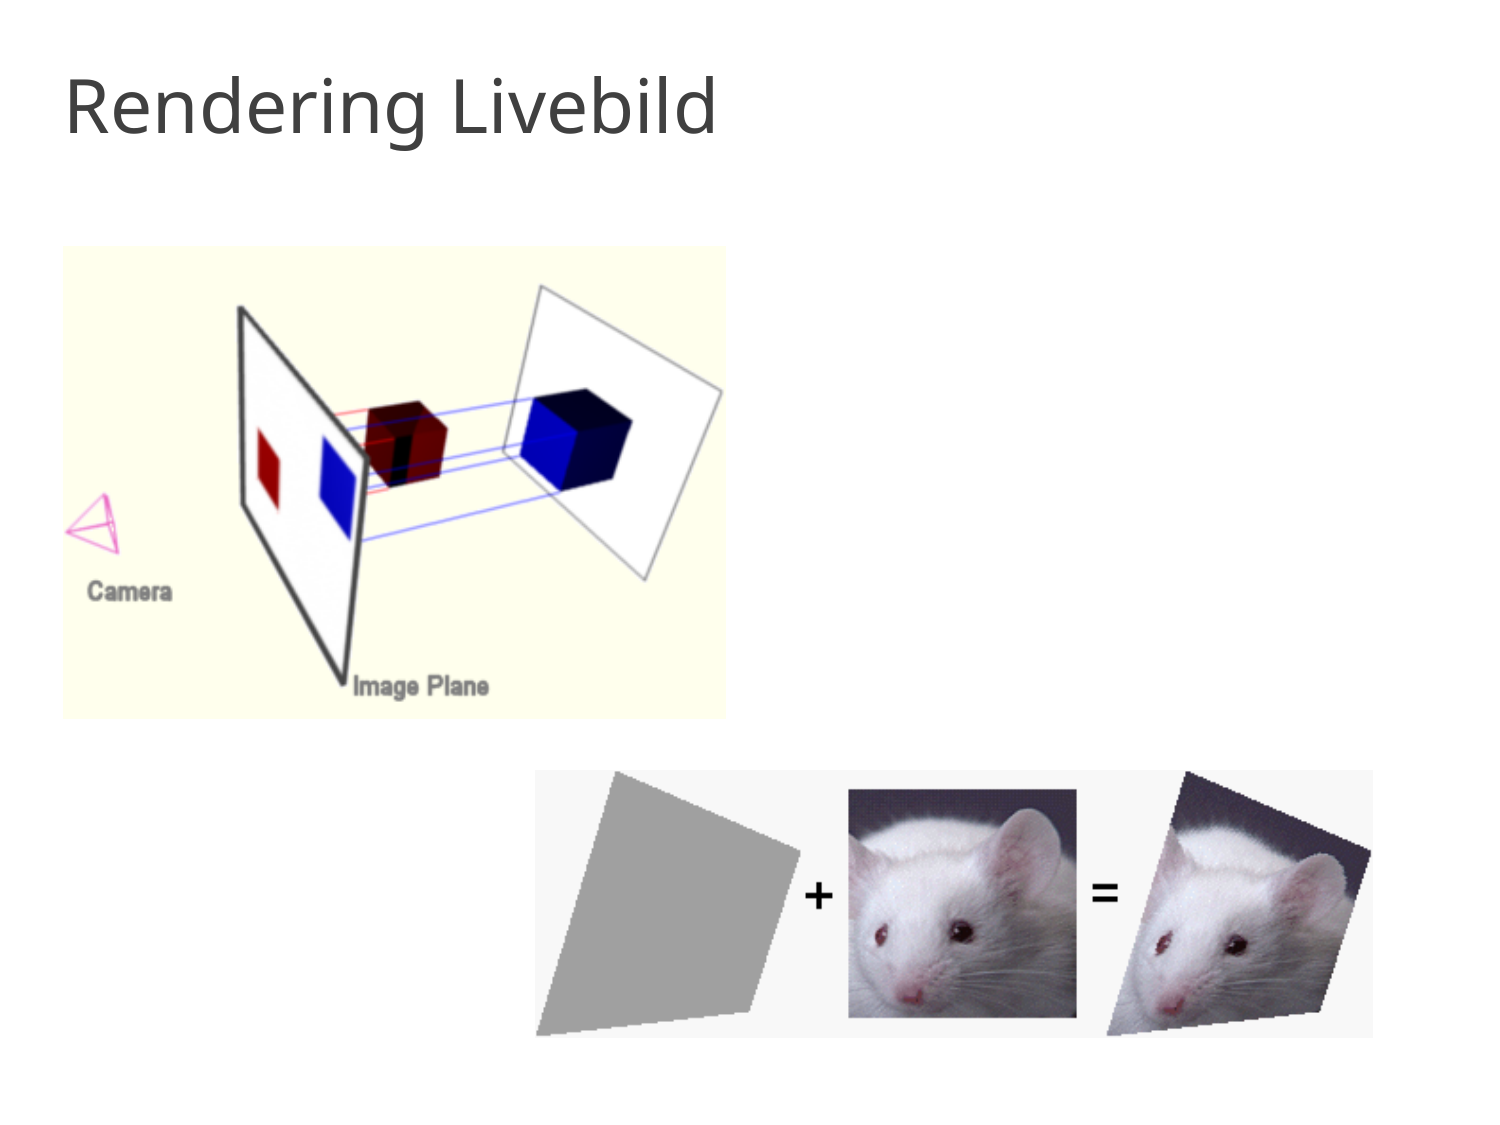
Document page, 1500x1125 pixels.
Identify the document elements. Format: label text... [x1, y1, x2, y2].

title Rendering Livebild [63, 59, 1453, 247]
picture [535, 770, 1374, 1039]
picture [63, 246, 726, 720]
